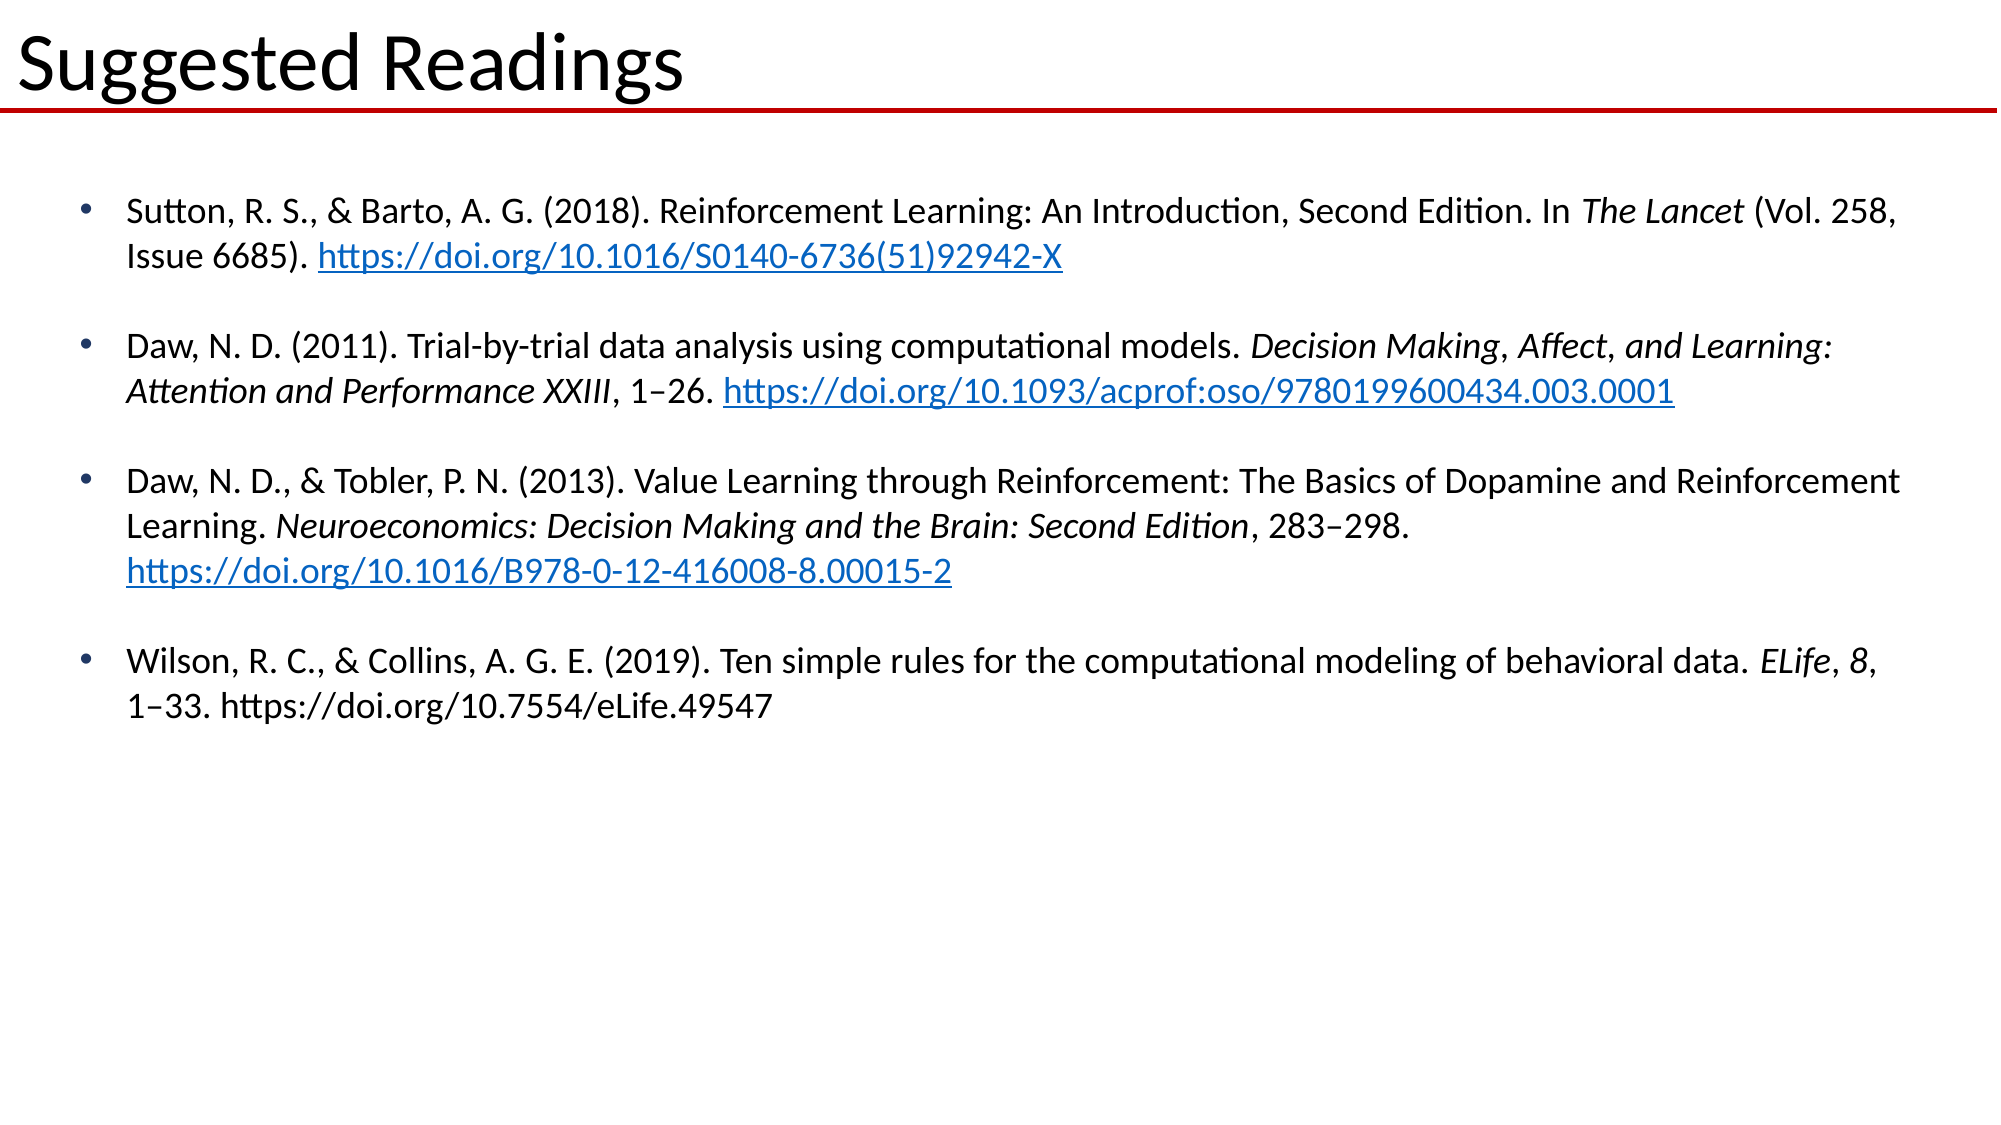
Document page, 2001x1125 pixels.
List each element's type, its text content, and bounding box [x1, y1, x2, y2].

text_box Suggested Readings [2, 0, 1076, 110]
text_box Suggested Readings [2, 111, 1076, 115]
text_box Sutton, R. S., & Barto, A. G. (2018). Reinforcement Learning: An Introduction, Second Edition. In The Lancet (Vol. 258, Issue 6685). https://doi.org/10.1016/S0140-6736(51)92942-X Daw, N. D. (2011). Trial-by-trial data analysis using computational models. Decision Making, Affect, and Learning: Attention and Performance XXIII, 1–26. https://doi.org/10.1093/acprof:oso/9780199600434.003.0001 Daw, N. D., & Tobler, P. N. (2013). Value Learning through Reinforcement: The Basics of Dopamine and Reinforcement Learning. Neuroeconomics: Decision Making and the Brain: Second Edition, 283–298. https://doi.org/10.1016/B978-0-12-416008-8.00015-2 Wilson, R. C., & Collins, A. G. E. (2019). Ten simple rules for the computational modeling of behavioral data. ELife, 8, 1–33. https://doi.org/10.7554/eLife.49547 [64, 178, 1930, 779]
